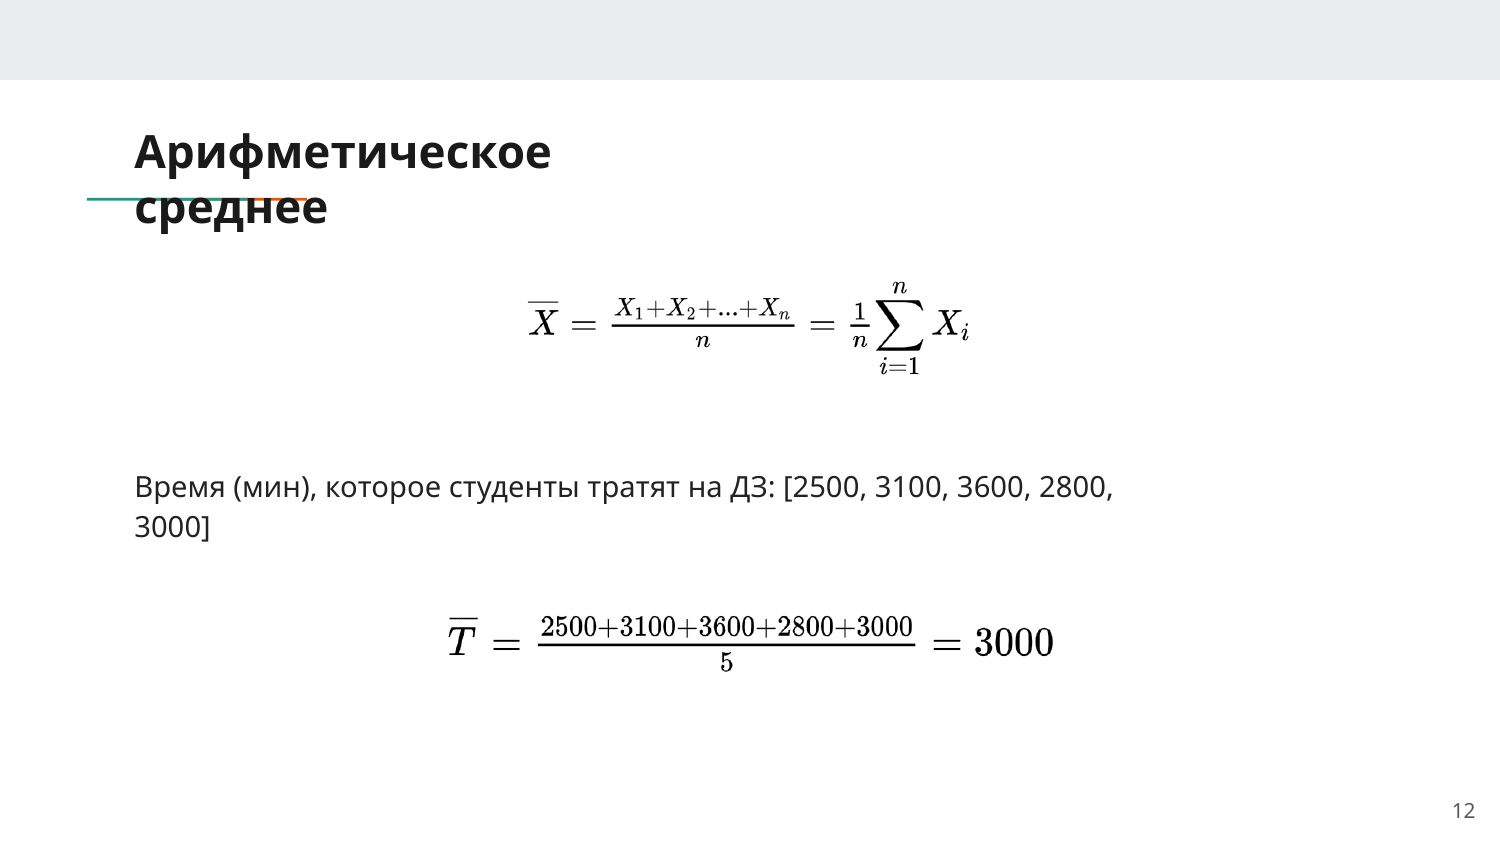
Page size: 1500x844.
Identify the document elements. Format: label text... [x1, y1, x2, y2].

title Арифметическое среднее [119, 107, 750, 196]
slide_number ‹#› [1400, 779, 1491, 844]
list Время (мин), которое студенты тратят на ДЗ: [2500, 3100, 3600, 2800, 3000] [119, 448, 1190, 542]
picture [446, 609, 1054, 674]
picture [526, 275, 973, 381]
